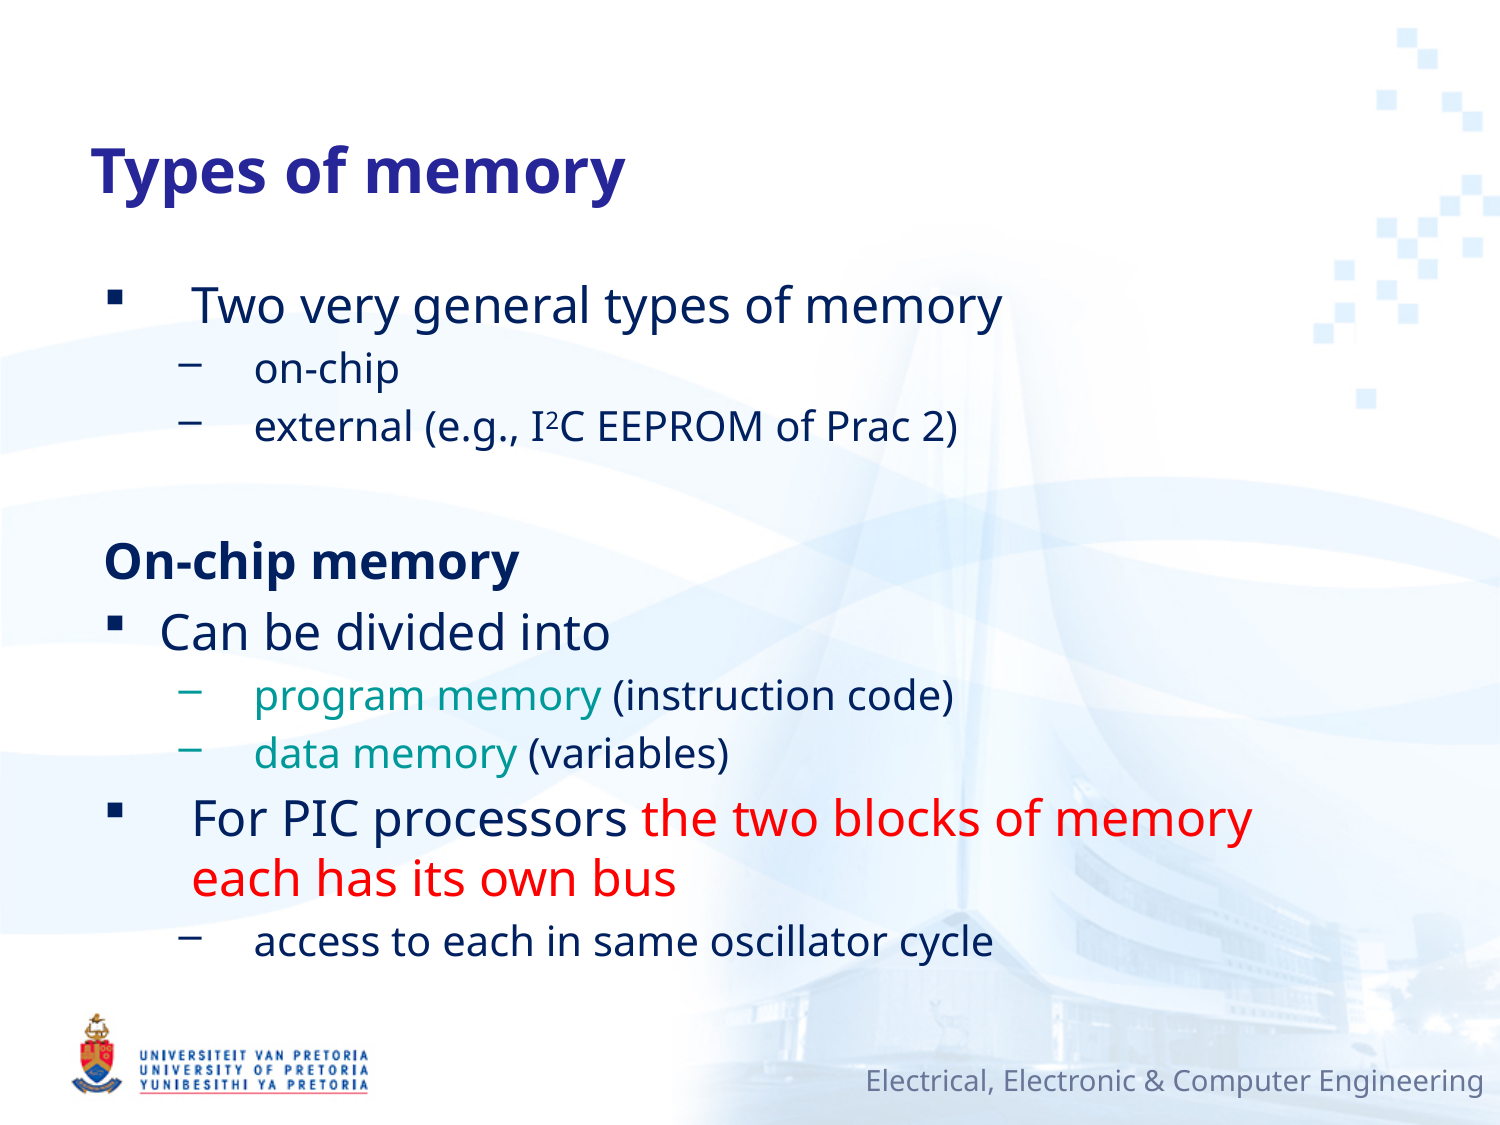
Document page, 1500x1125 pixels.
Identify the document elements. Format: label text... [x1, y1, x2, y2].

title Types of memory [75, 75, 1350, 263]
picture [0, 0, 1500, 1125]
list Two very general types of memory on-chip external (e.g., I2C EEPROM of Prac 2) On-chip memory Can be divided into program memory (instruction code) data memory (variables) For PIC processors the two blocks of memory each has its own bus access to each in same oscillator cycle [88, 265, 1364, 941]
